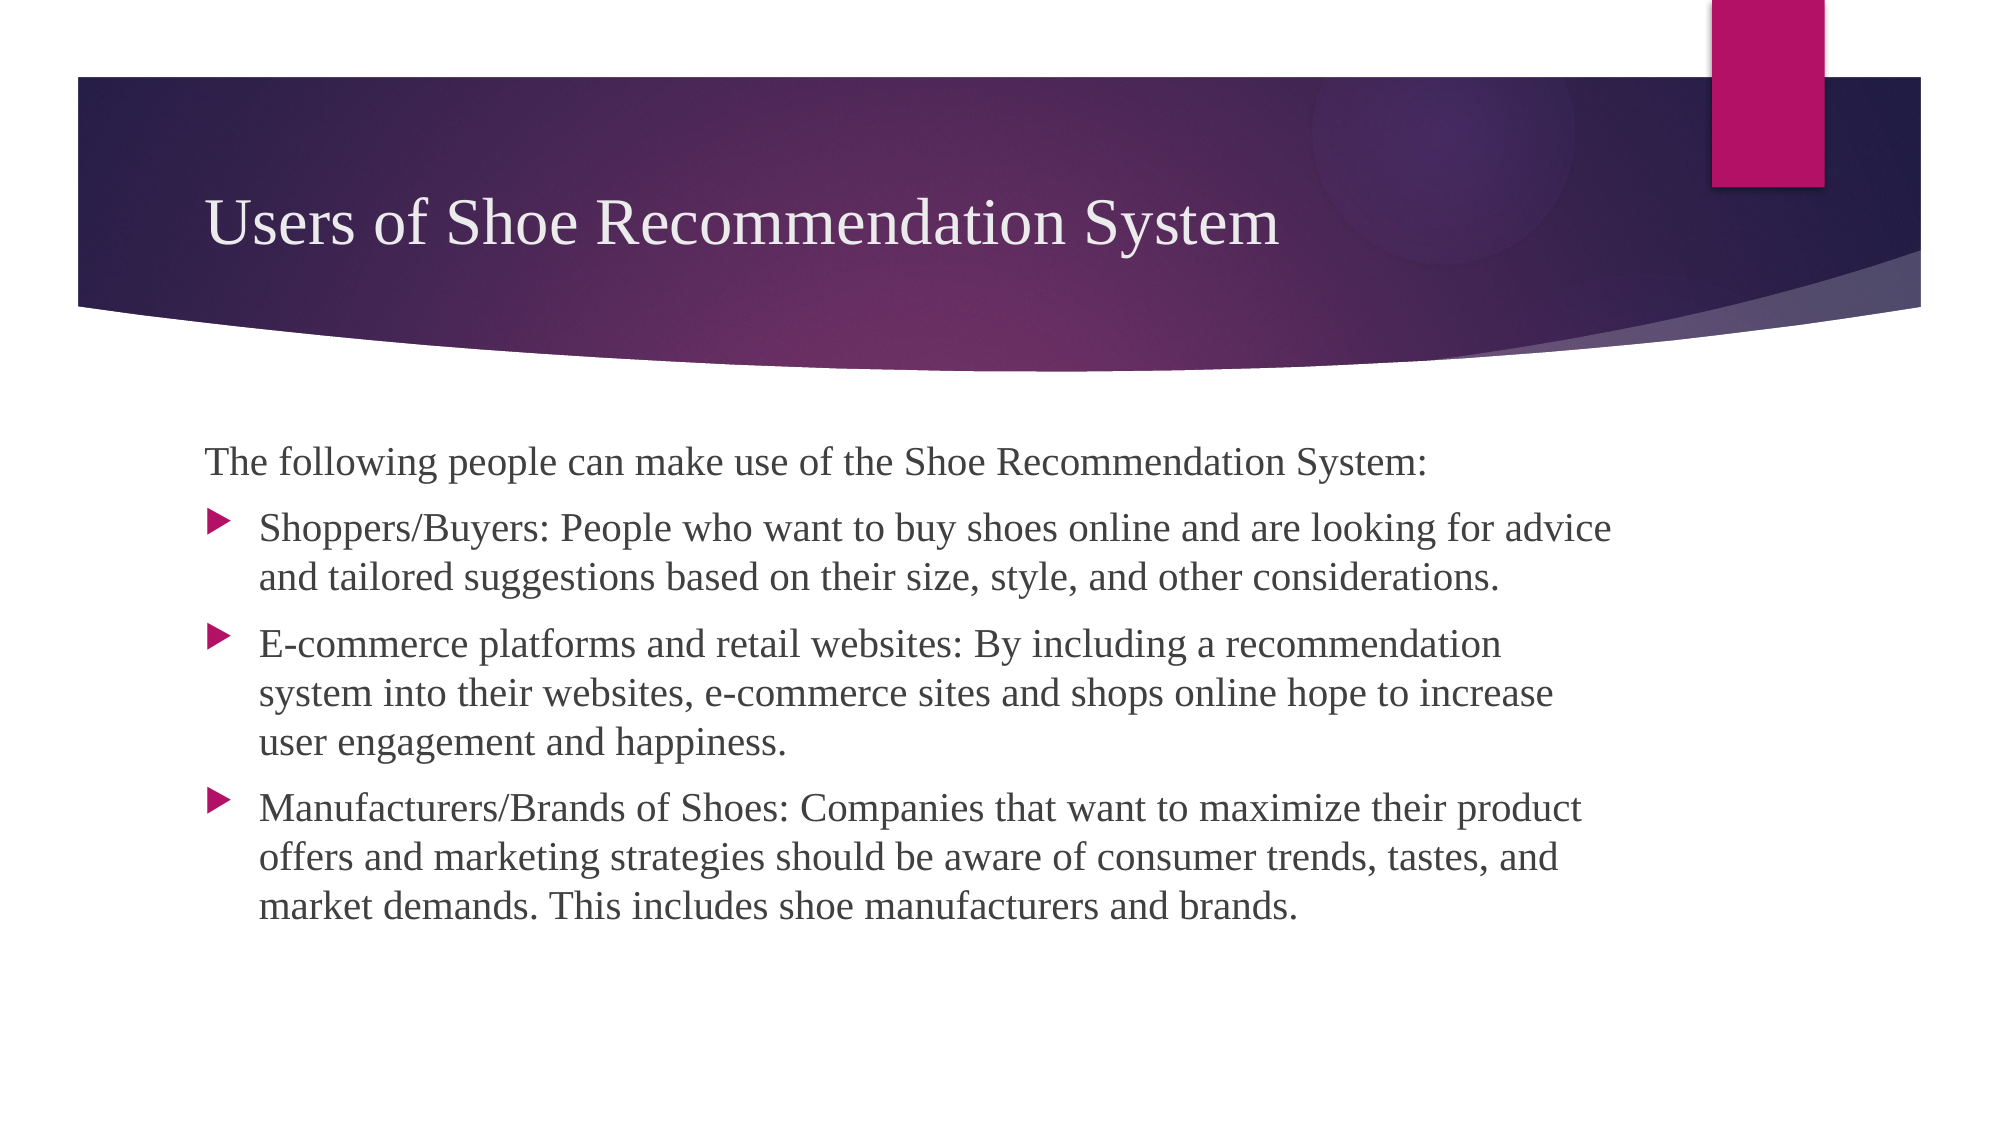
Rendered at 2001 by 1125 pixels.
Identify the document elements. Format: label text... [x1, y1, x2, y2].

list The following people can make use of the Shoe Recommendation System: Shoppers/Buyers: People who want to buy shoes online and are looking for advice and tailored suggestions based on their size, style, and other considerations. E-commerce platforms and retail websites: By including a recommendation system into their websites, e-commerce sites and shops online hope to increase user engagement and happiness. Manufacturers/Brands of Shoes: Companies that want to maximize their product offers and marketing strategies should be aware of consumer trends, tastes, and market demands. This includes shoe manufacturers and brands. [189, 427, 1638, 988]
title Users of Shoe Recommendation System [189, 159, 1627, 276]
